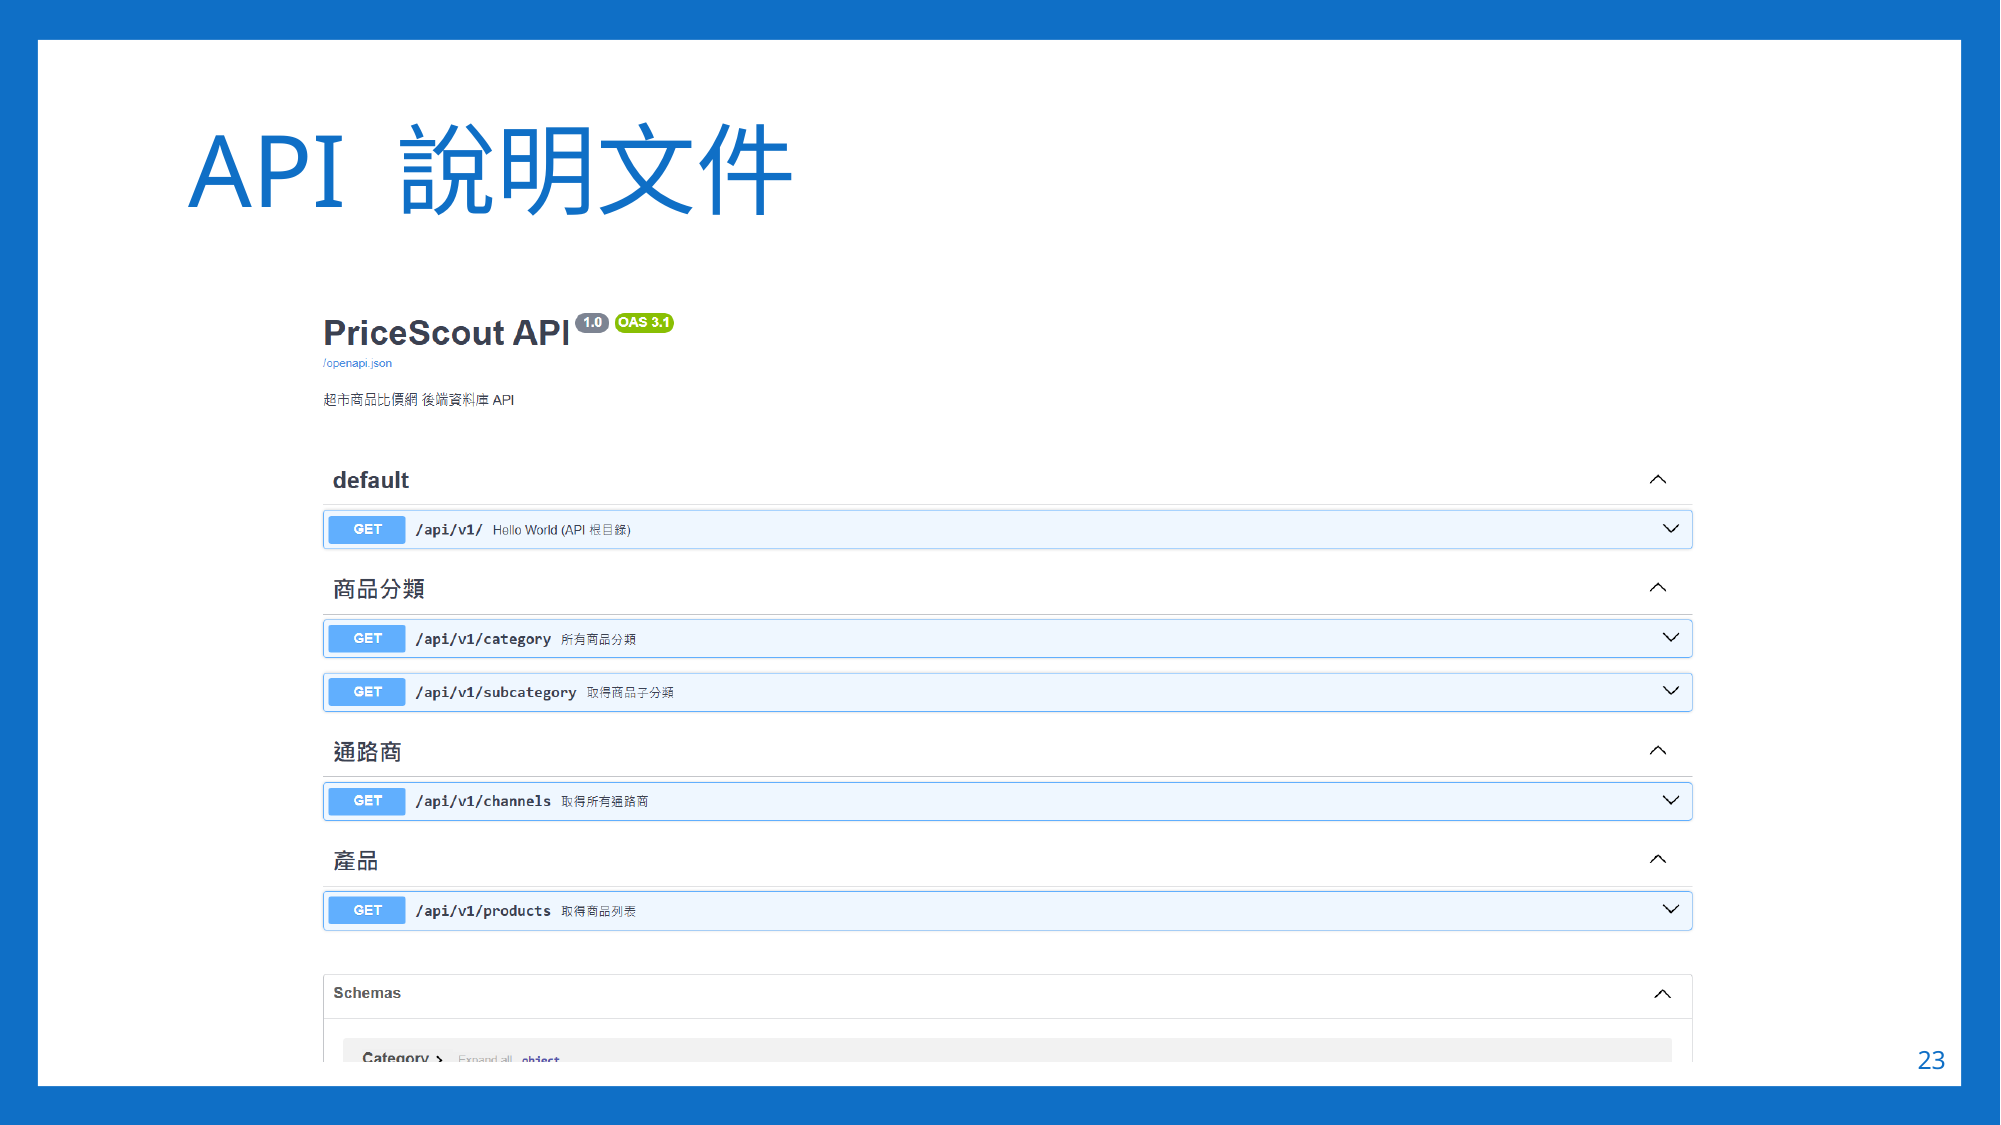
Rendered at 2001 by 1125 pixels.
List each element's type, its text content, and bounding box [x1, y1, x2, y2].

title API 說明文件 [173, 59, 1827, 237]
slide_number 23 [1681, 1026, 1961, 1087]
picture [290, 263, 1709, 1062]
